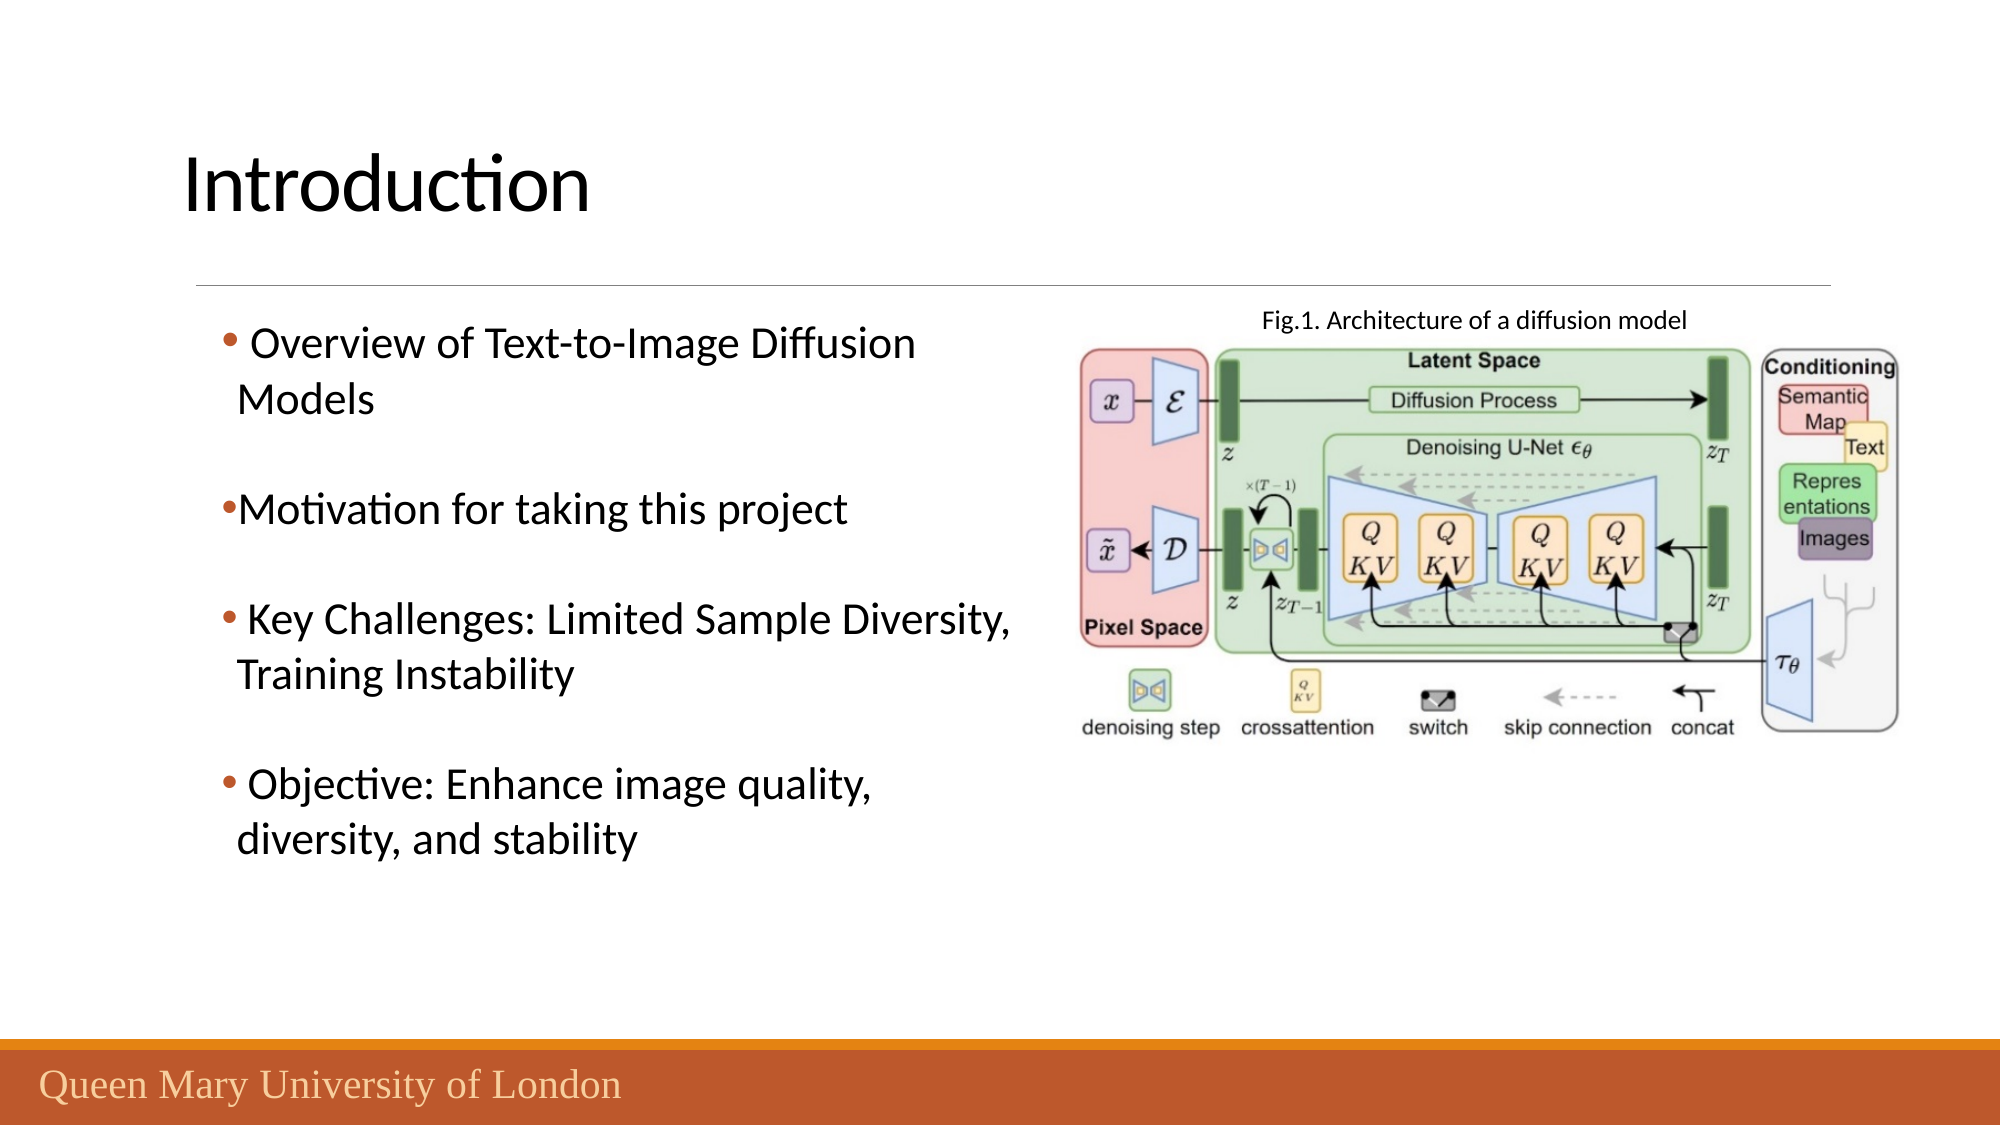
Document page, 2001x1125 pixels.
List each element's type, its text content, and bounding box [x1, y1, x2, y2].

text_box Queen Mary University of London [24, 1049, 1245, 1125]
text_box Fig.1. Architecture of a diffusion model [1247, 295, 1808, 332]
title Introduction [167, 0, 1818, 237]
picture [1074, 335, 1905, 754]
list Overview of Text-to-Image Diffusion Models Motivation for taking this project Key Challenges: Limited Sample Diversity, Training Instability Objective: Enhance image quality, diversity, and stability [206, 259, 1062, 913]
